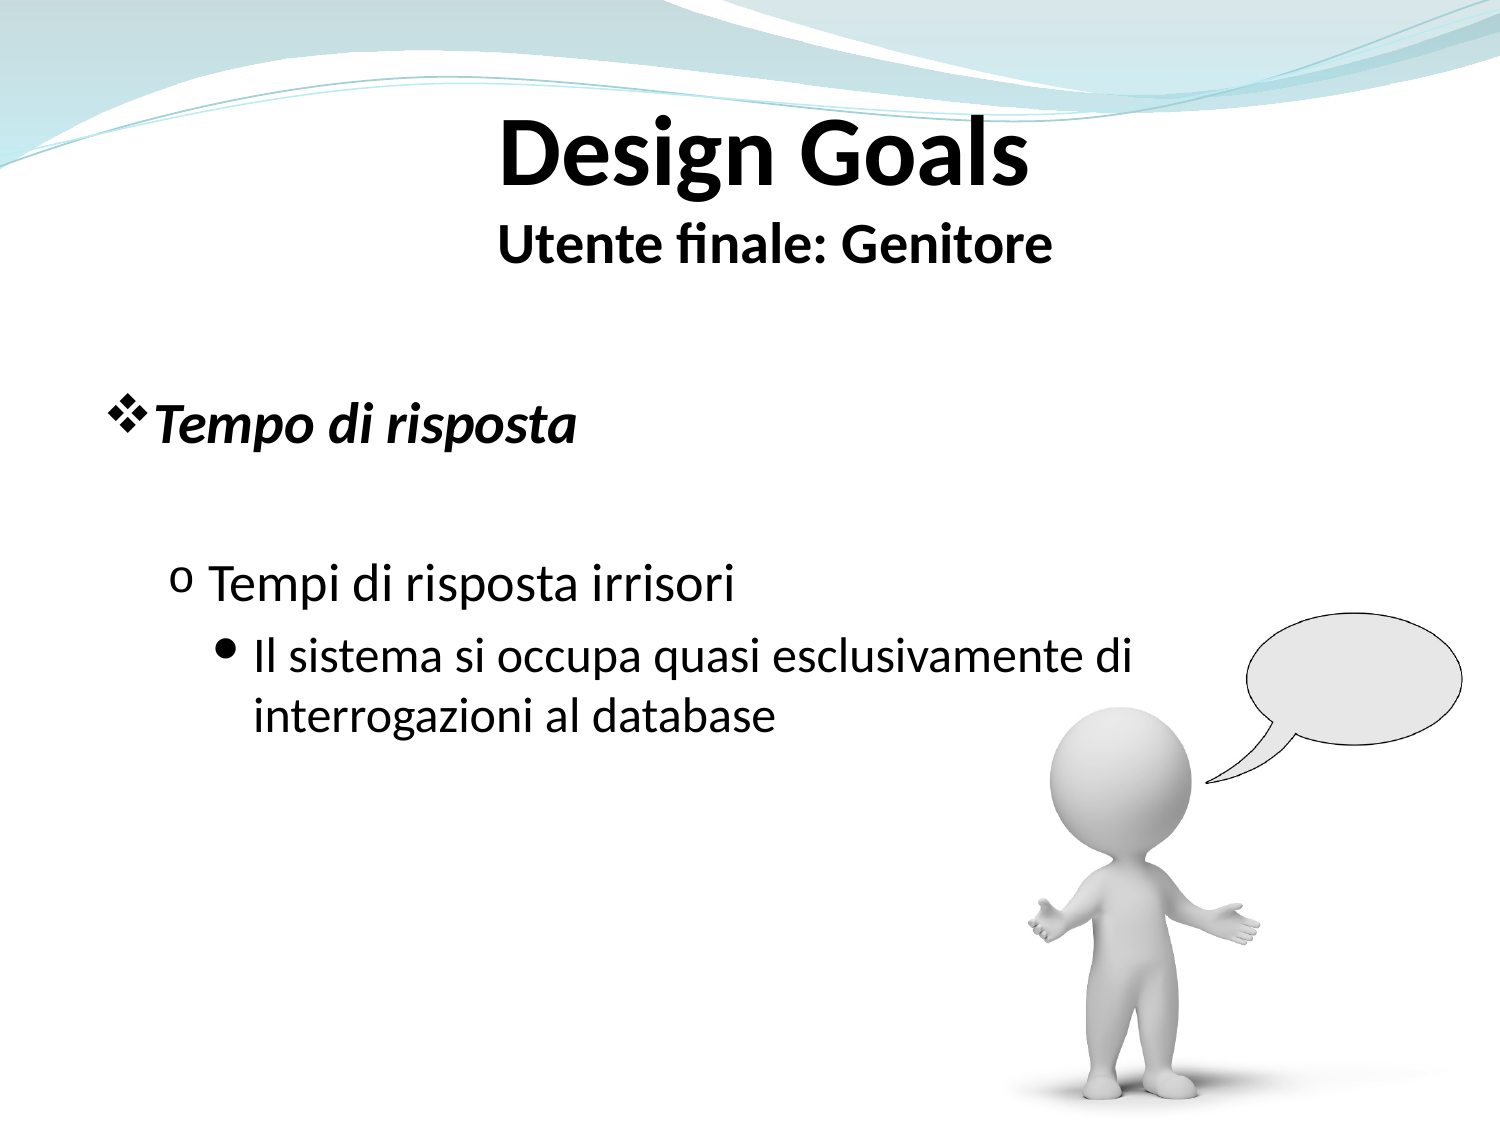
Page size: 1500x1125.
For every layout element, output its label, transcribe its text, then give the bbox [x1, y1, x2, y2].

text_box Design Goals Utente finale: Genitore [482, 78, 1069, 328]
picture [974, 593, 1500, 1125]
text_box Tempo di risposta Tempi di risposta irrisori Il sistema si occupa quasi esclusivamente di interrogazioni al database [88, 385, 1388, 953]
